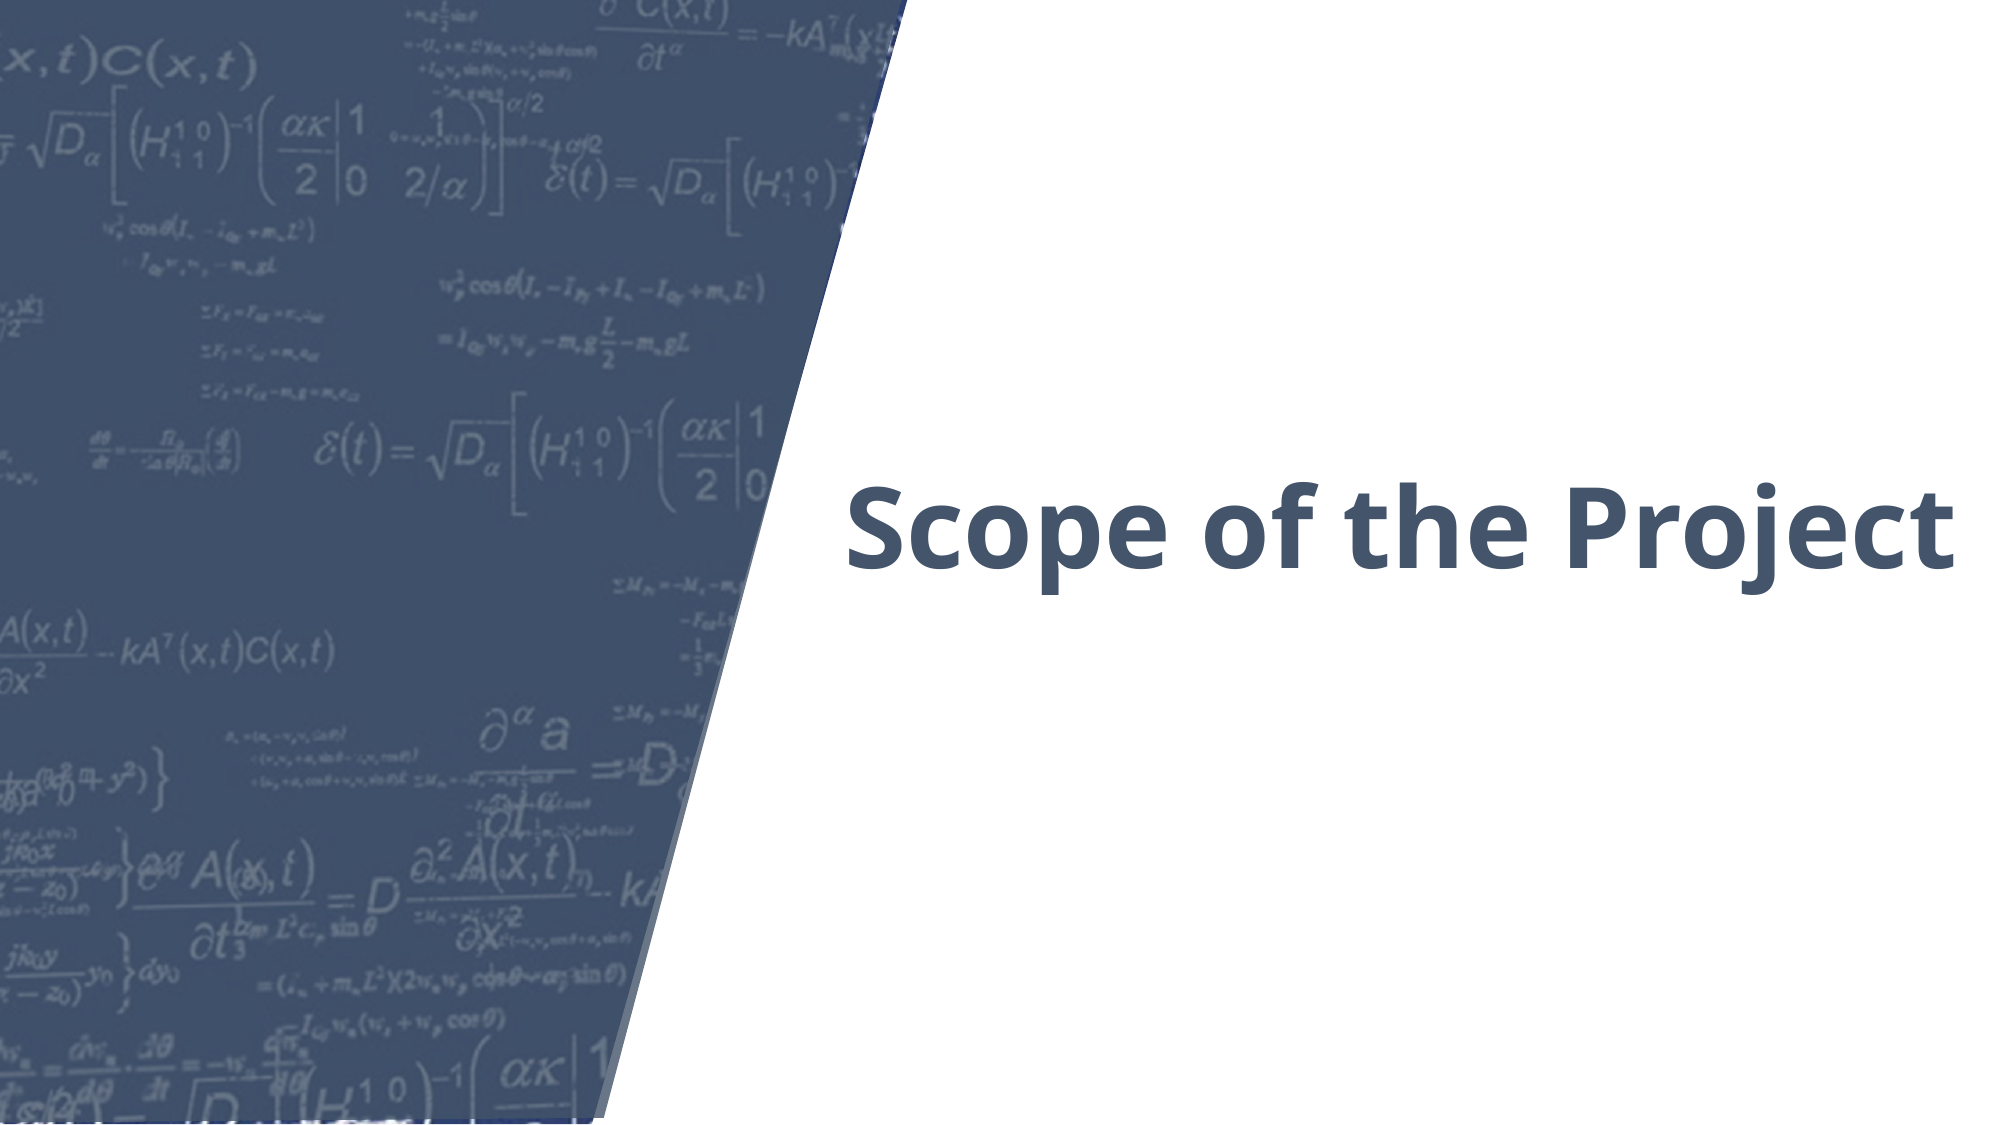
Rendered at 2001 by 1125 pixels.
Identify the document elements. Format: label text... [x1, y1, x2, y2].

picture [0, 0, 908, 1125]
text_box Scope of the Project [908, 479, 1973, 599]
